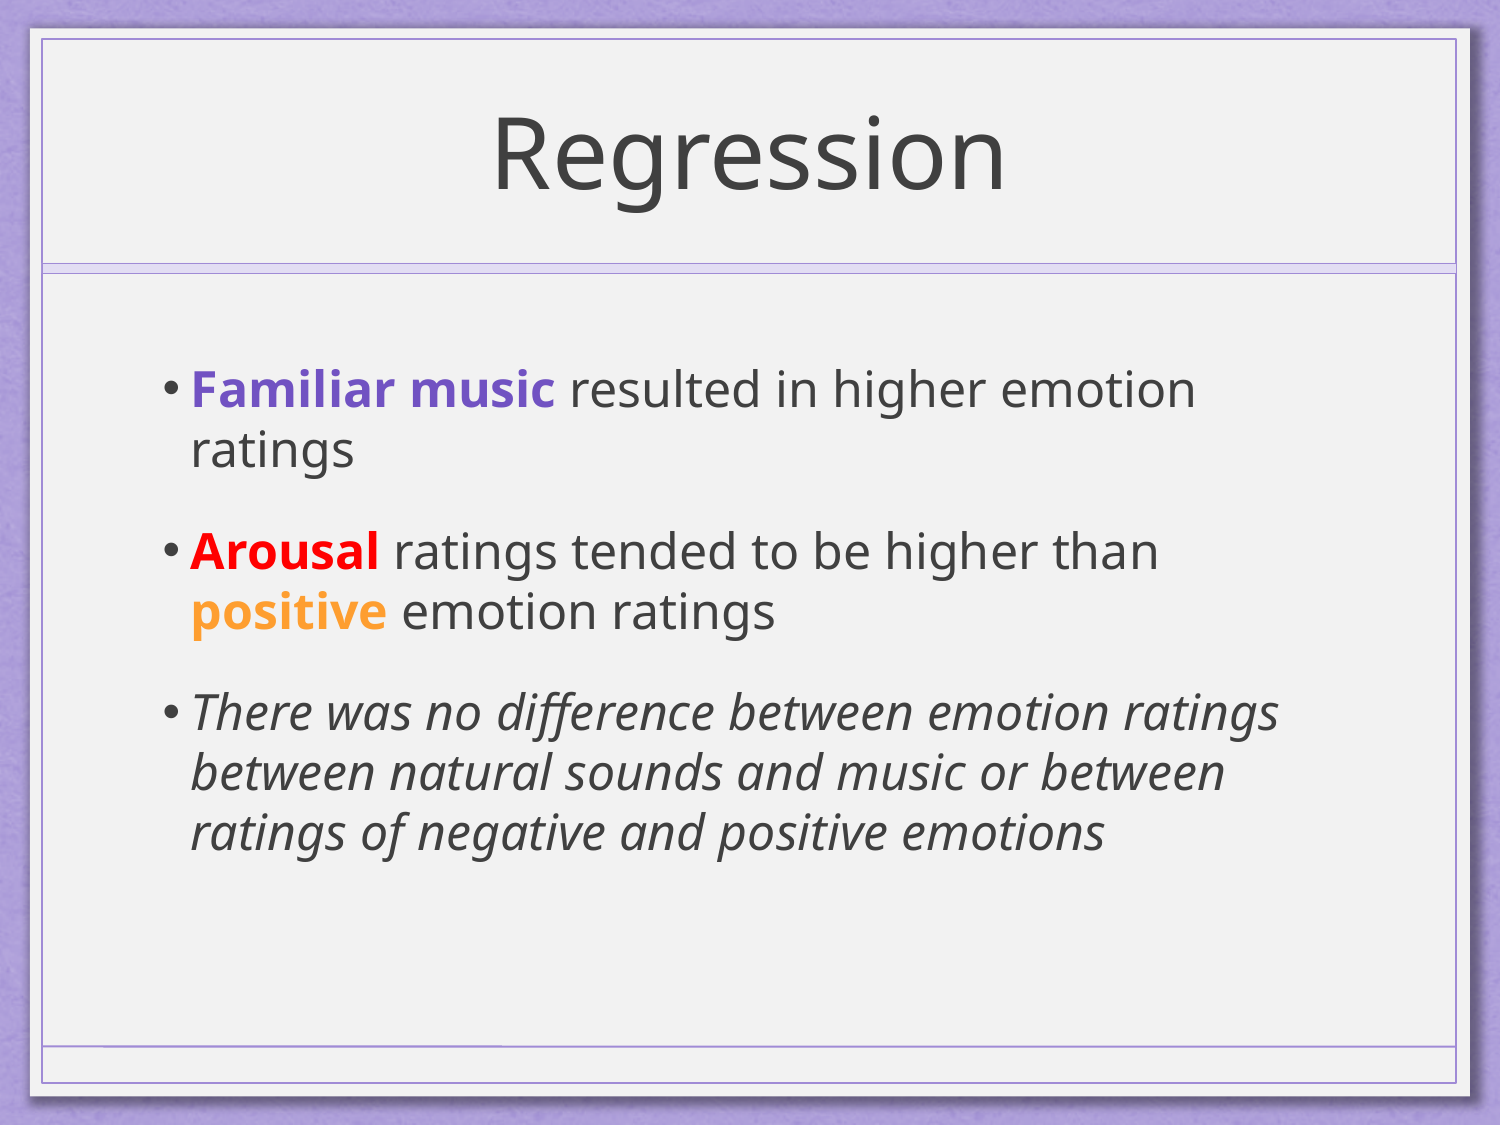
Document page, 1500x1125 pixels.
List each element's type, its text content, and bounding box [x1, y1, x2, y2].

list Familiar music resulted in higher emotion ratings Arousal ratings tended to be higher than positive emotion ratings There was no difference between emotion ratings between natural sounds and music or between ratings of negative and positive emotions [147, 350, 1353, 1025]
title Regression [147, 40, 1353, 260]
